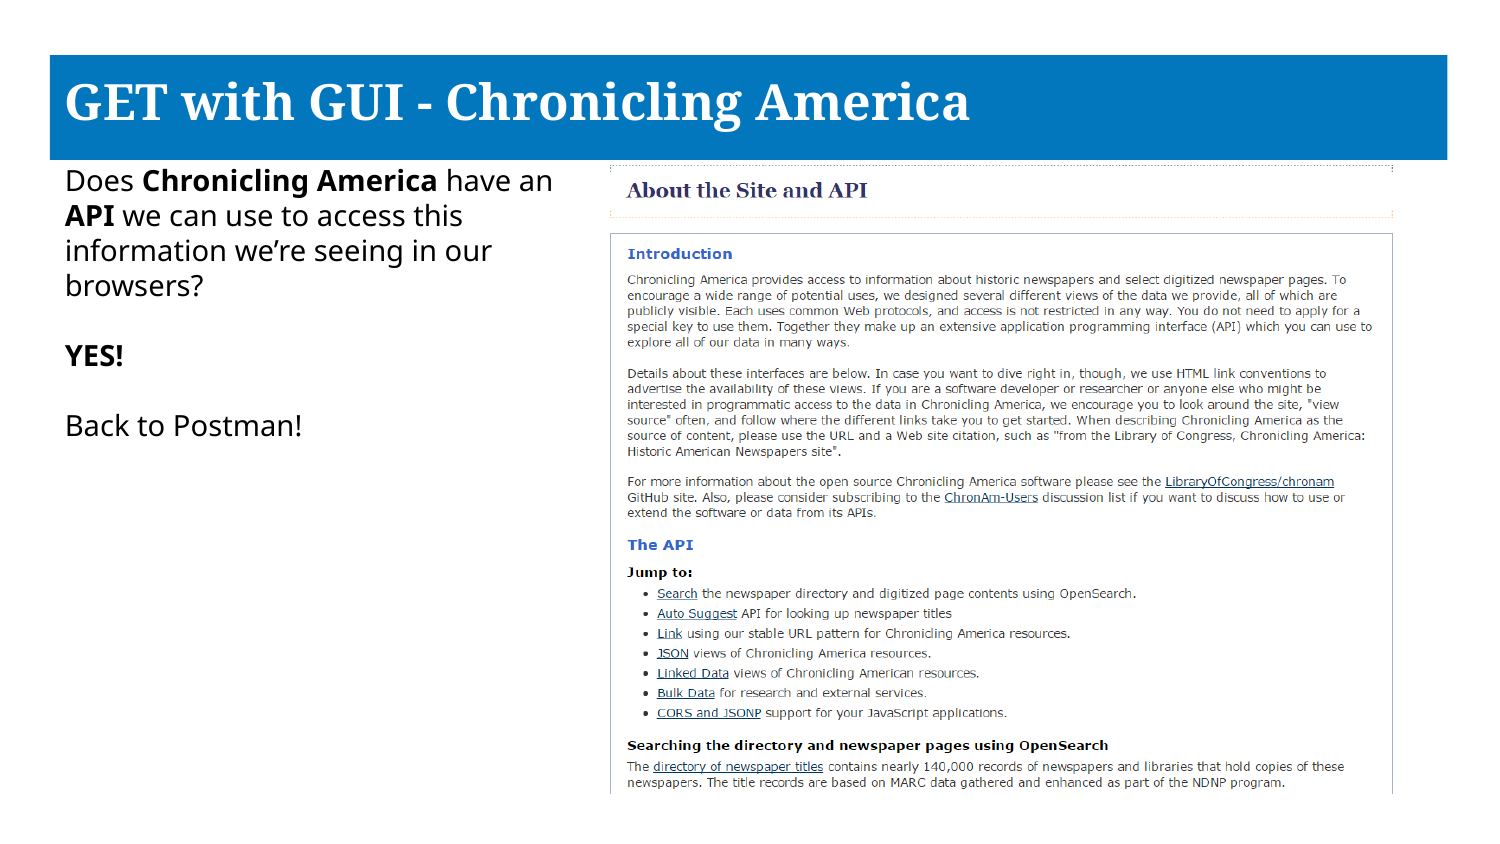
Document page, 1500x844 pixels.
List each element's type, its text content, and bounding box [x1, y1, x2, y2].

text_box Does Chronicling America have an API we can use to access this information we’re seeing in our browsers? YES! Back to Postman! [49, 160, 598, 502]
title GET with GUI - Chronicling America [49, 55, 1448, 160]
picture [604, 159, 1400, 794]
